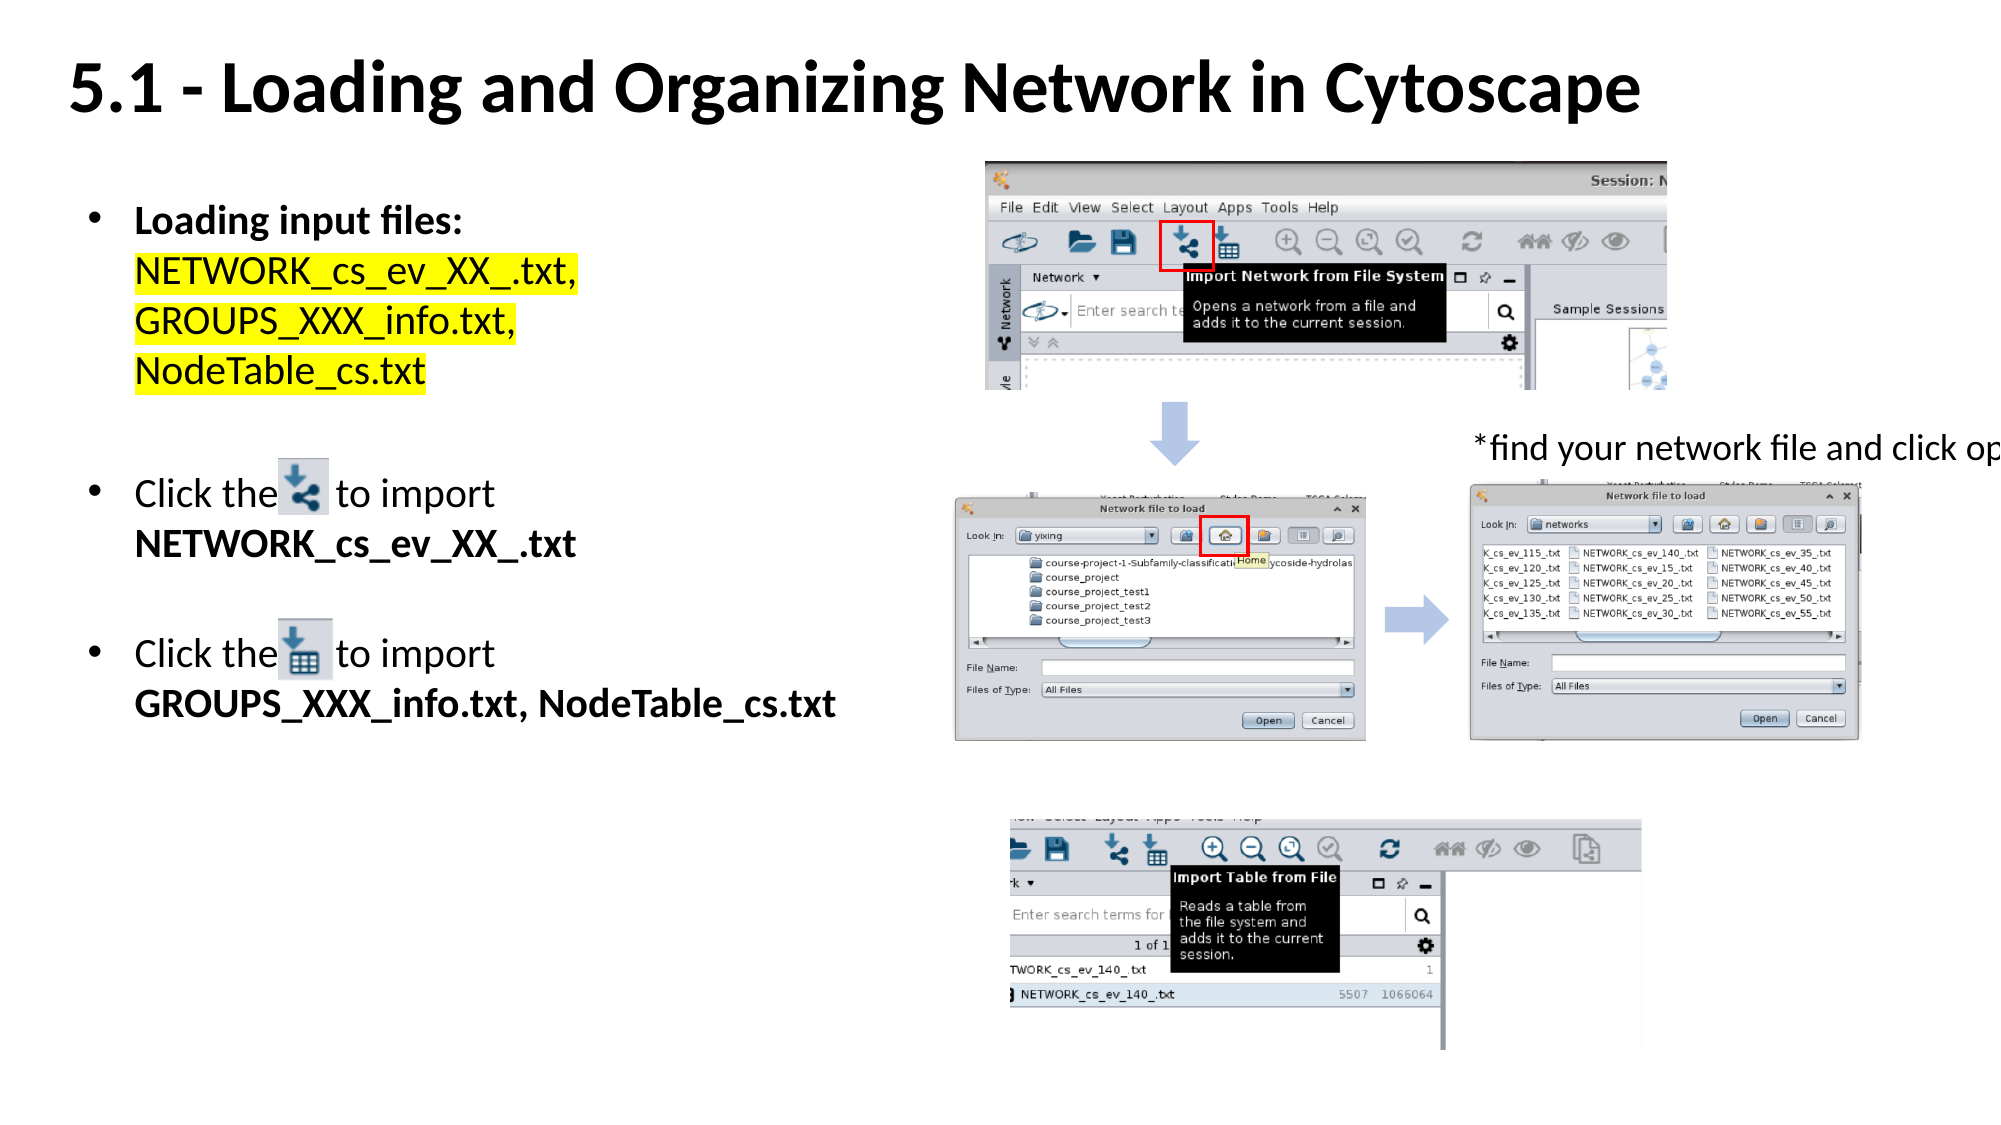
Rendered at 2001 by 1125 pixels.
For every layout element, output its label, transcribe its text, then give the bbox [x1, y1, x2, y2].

picture [1468, 479, 1862, 741]
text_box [985, 161, 1667, 390]
text_box Loading input files: NETWORK_cs_ev_XX_.txt, GROUPS_XXX_info.txt, NodeTable_cs.txt [72, 185, 740, 445]
text_box [1383, 591, 1451, 648]
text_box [952, 492, 1366, 741]
picture [1010, 819, 1642, 1050]
text_box *find your network file and click open [1456, 415, 2000, 476]
text_box [1146, 400, 1203, 468]
text_box 5.1 - Loading and Organizing Network in Cytoscape [53, 29, 1914, 135]
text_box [72, 458, 901, 782]
